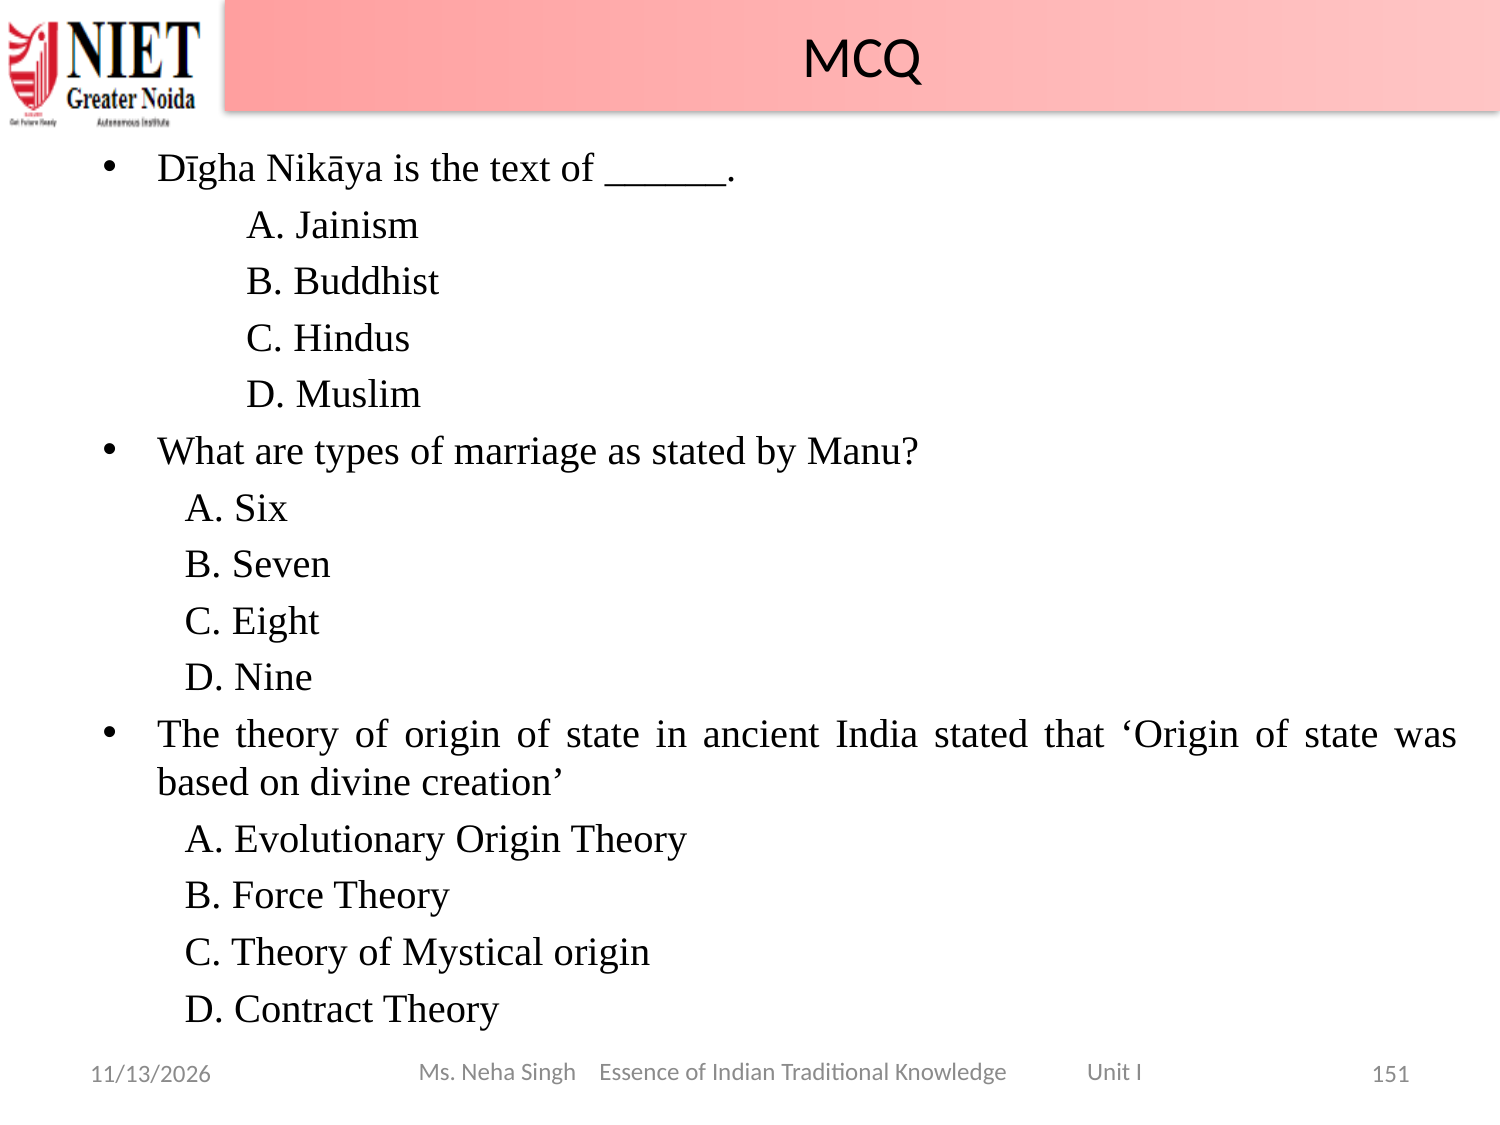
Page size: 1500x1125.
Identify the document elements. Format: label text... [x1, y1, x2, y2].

footer Ms. Neha Singh Essence of Indian Traditional Knowledge Unit I [249, 1037, 1313, 1103]
slide_number 151 [1074, 1042, 1425, 1103]
text_box MCQ [224, 0, 1500, 112]
picture [0, 0, 213, 151]
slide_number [75, 1042, 249, 1103]
list Dīgha Nikāya is the text of ______. A. Jainism B. Buddhist C. Hindus D. Muslim What are types of marriage as stated by Manu? A. Six B. Seven C. Eight D. Nine The theory of origin of state in ancient India stated that ‘Origin of state was based on divine creation’ A. Evolutionary Origin Theory B. Force Theory C. Theory of Mystical origin D. Contract Theory [87, 133, 1475, 1043]
